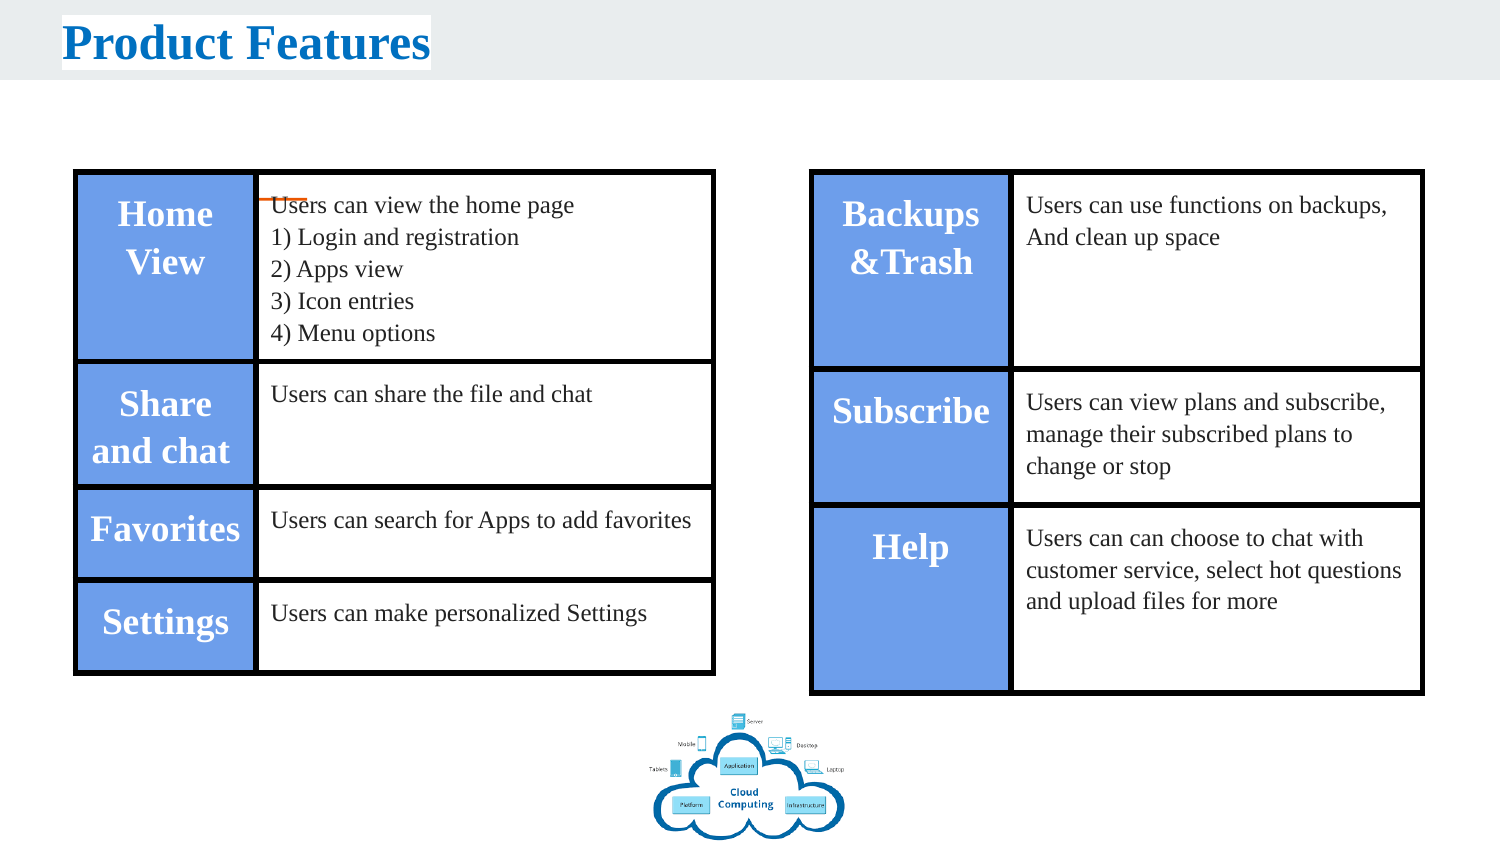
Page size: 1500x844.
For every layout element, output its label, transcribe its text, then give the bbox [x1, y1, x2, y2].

title Product Features [47, 0, 686, 109]
table_header Home View [78, 175, 253, 359]
table_cell Users can share the file and chat [259, 364, 711, 484]
table_cell Users can can choose to chat with customer service, select hot questions and upload files for more [1014, 508, 1420, 690]
table_header Users can use functions on backups, And clean up space [1014, 175, 1420, 366]
table_cell Share and chat [78, 364, 253, 484]
picture [648, 710, 852, 844]
table_cell Users can search for Apps to add favorites [259, 490, 711, 577]
table_cell Subscribe [814, 372, 1008, 502]
table_cell Users can view plans and subscribe, manage their subscribed plans to change or stop [1014, 372, 1420, 502]
table_header Users can view the home page 1) Login and registration 2) Apps view 3) Icon entries 4) Menu options [259, 175, 711, 359]
table_cell Users can make personalized Settings [259, 583, 711, 670]
table_cell Settings [78, 583, 253, 670]
table_header Backups &Trash [814, 175, 1008, 366]
table_cell Help [814, 508, 1008, 690]
table_cell Favorites [78, 490, 253, 577]
